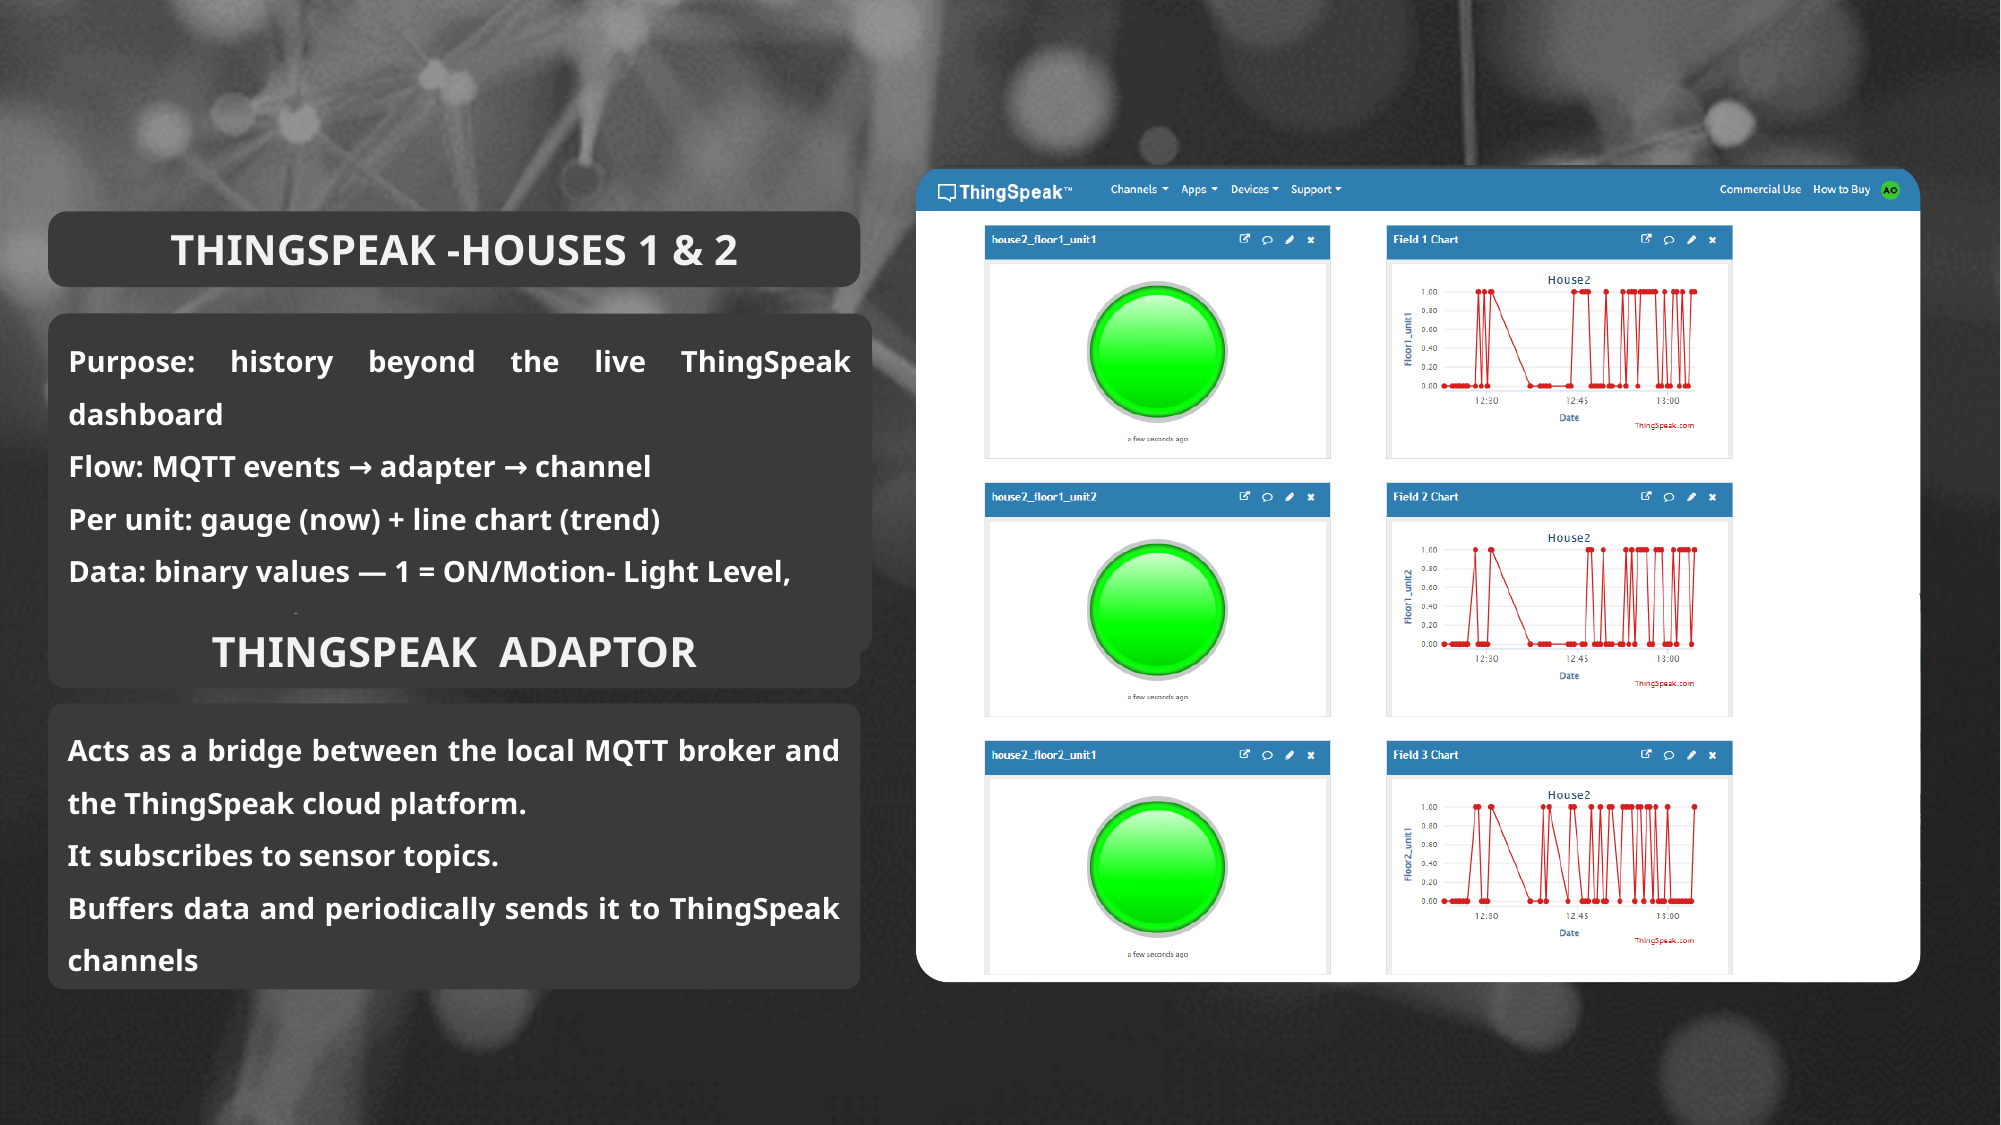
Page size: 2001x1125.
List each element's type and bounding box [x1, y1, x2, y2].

text_box [915, 164, 1921, 983]
picture [0, 0, 2001, 1125]
